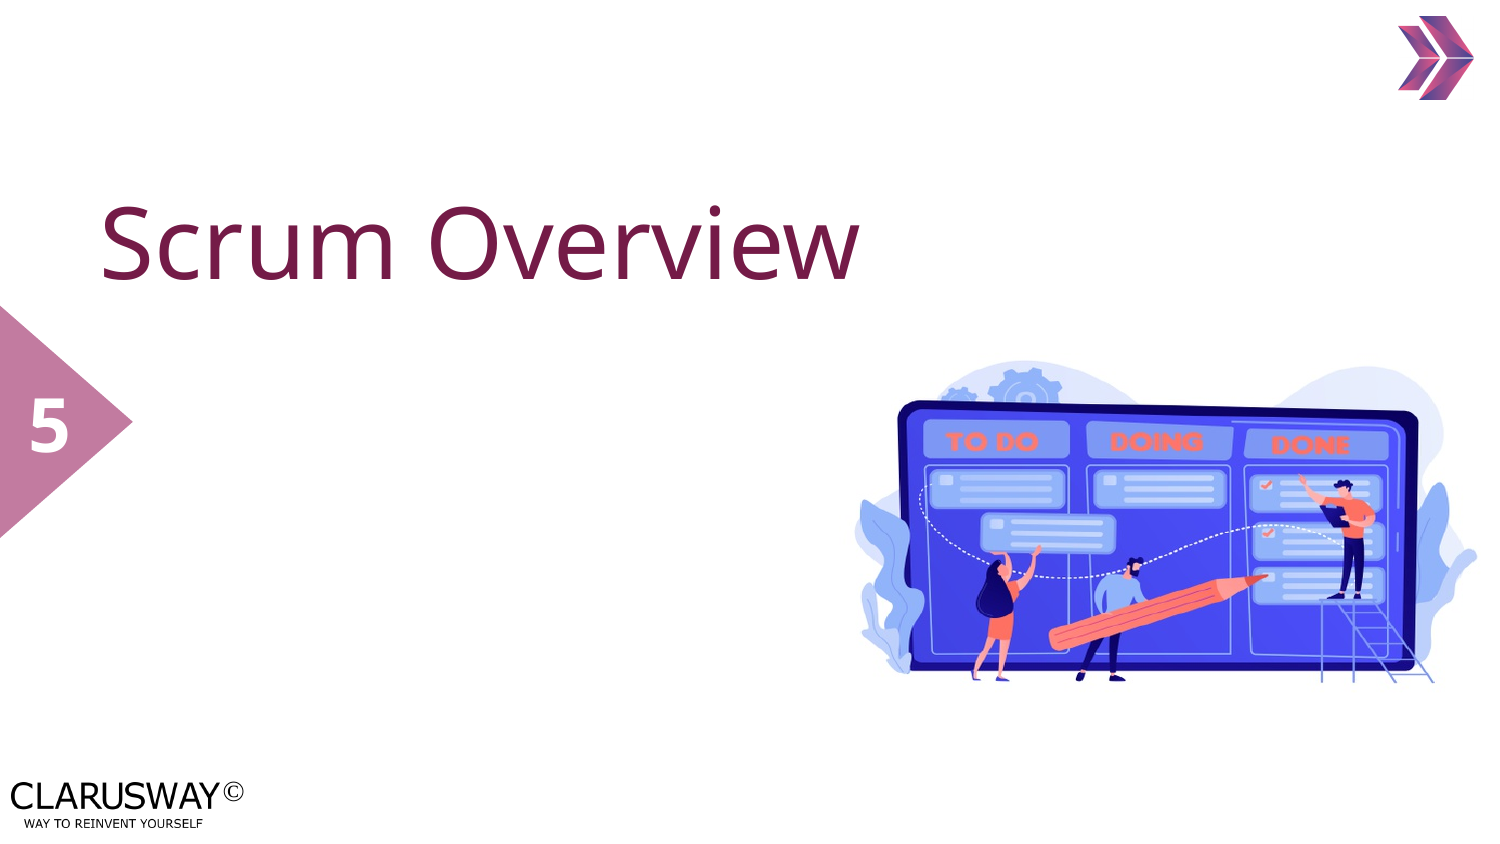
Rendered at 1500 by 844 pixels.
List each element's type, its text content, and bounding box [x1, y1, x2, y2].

picture [822, 323, 1500, 708]
text_box 5 [0, 306, 100, 540]
picture [1398, 16, 1474, 100]
title Scrum Overview [99, 105, 868, 300]
picture [11, 782, 220, 828]
